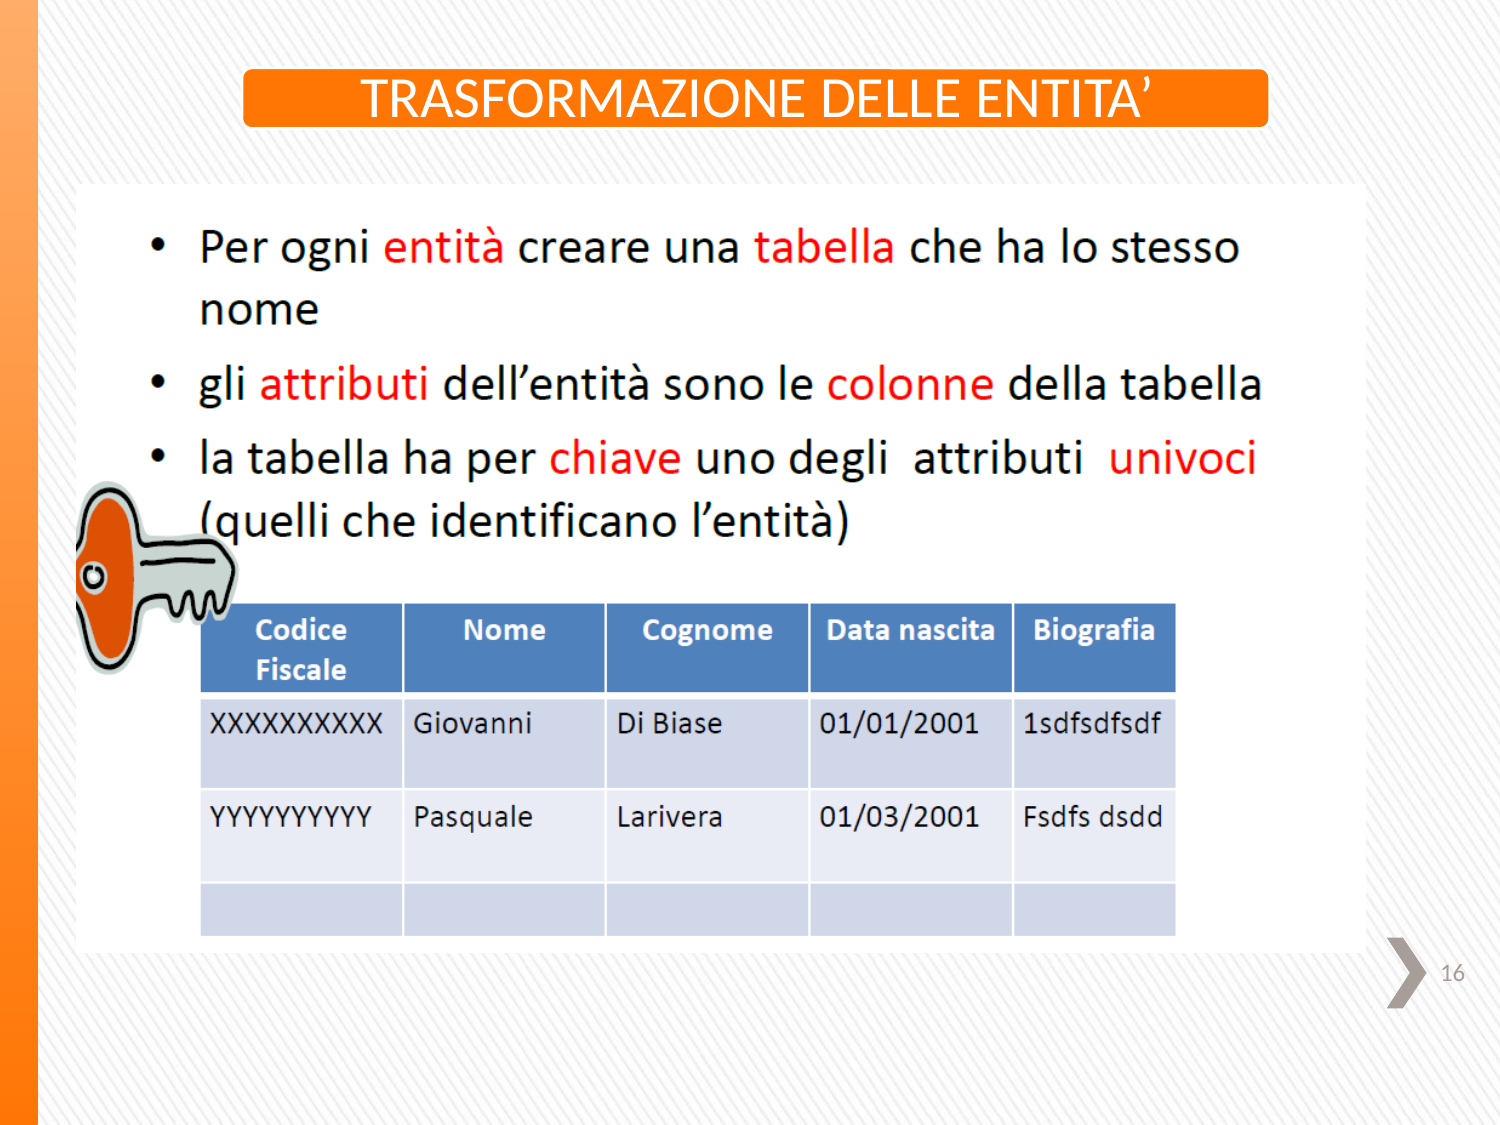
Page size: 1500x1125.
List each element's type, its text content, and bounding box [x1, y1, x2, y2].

slide_number 16 [1425, 941, 1488, 1002]
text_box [241, 67, 1270, 129]
picture [37, 0, 1500, 1125]
